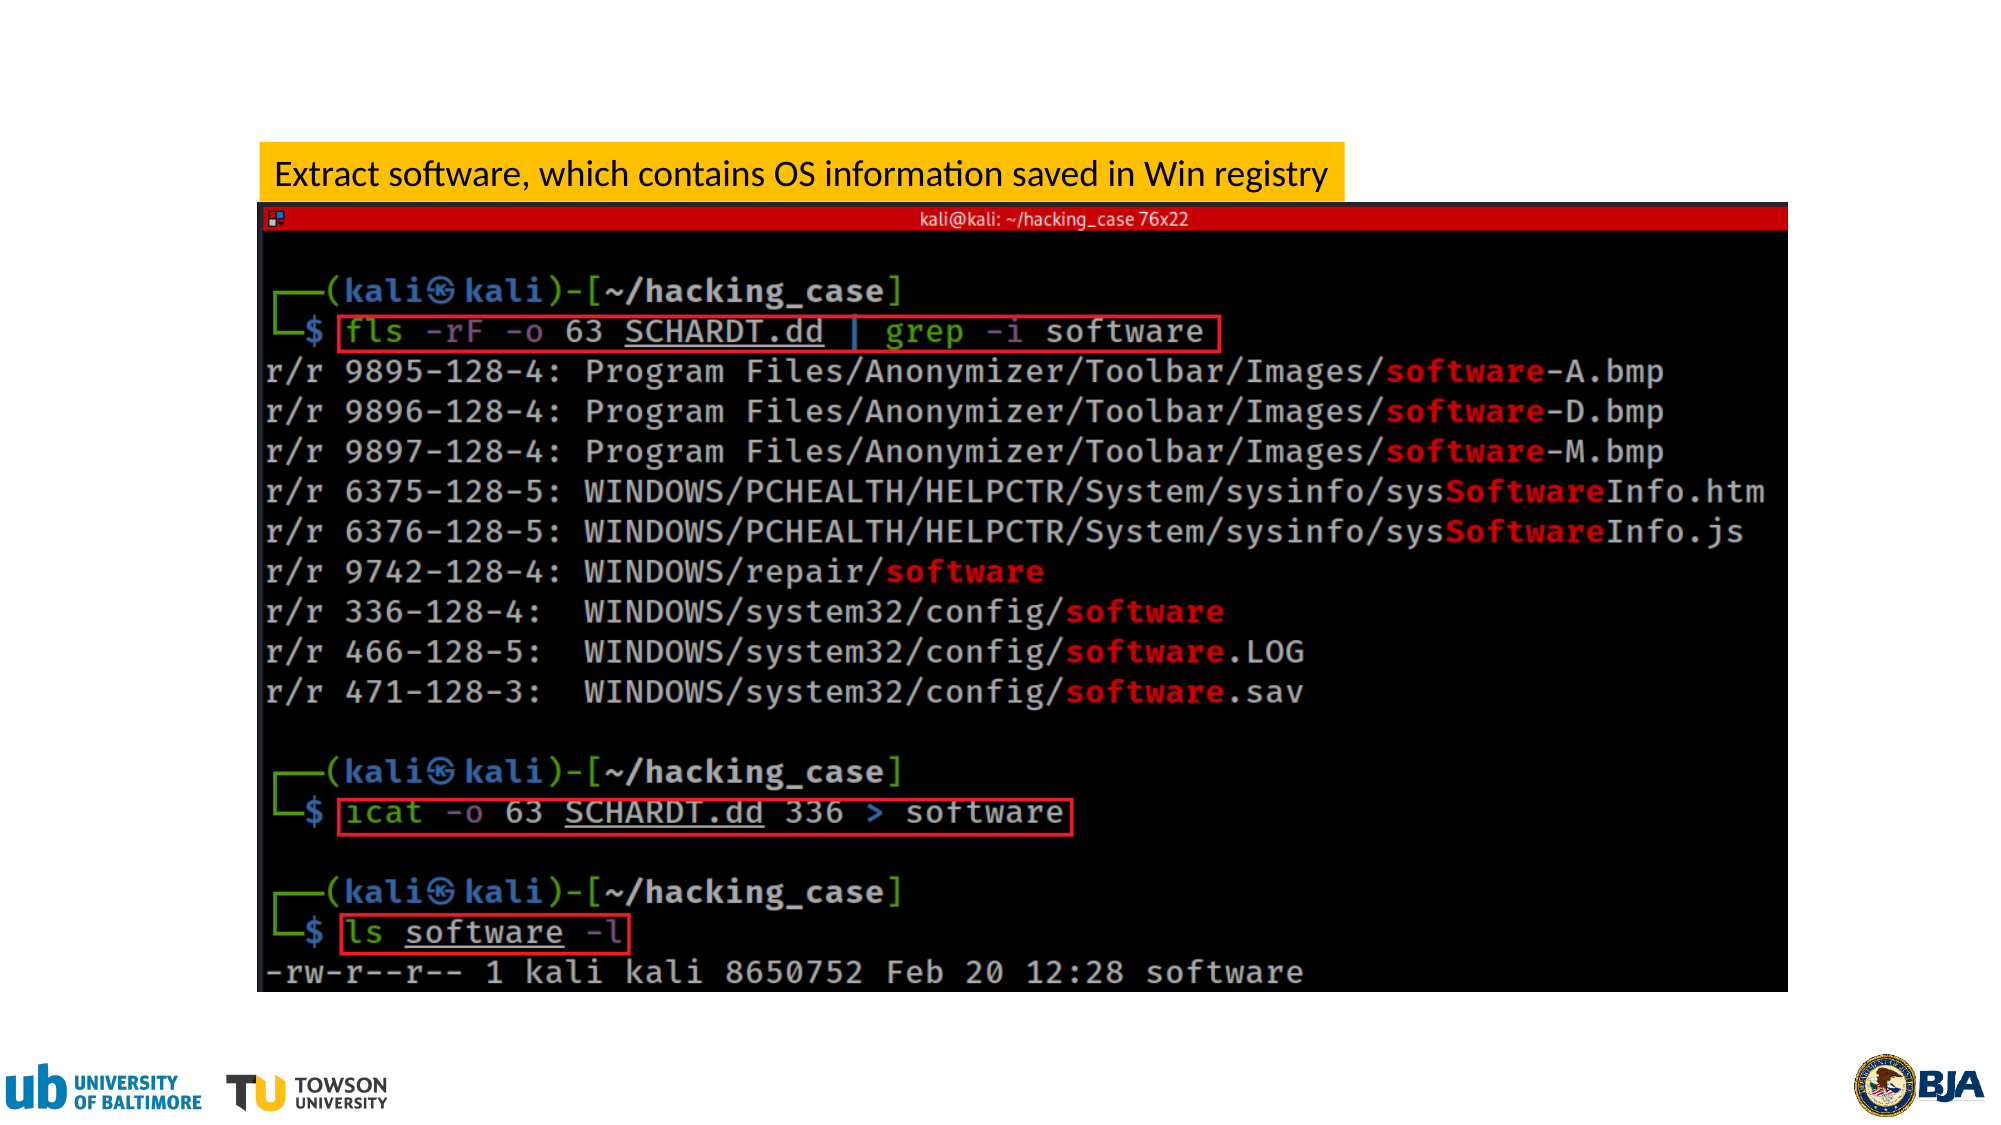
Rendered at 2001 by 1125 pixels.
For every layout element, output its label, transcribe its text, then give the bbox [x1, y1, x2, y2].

picture [0, 1031, 407, 1125]
picture [256, 202, 1788, 992]
picture [1854, 1054, 1986, 1117]
text_box Extract software, which contains OS information saved in Win registry [259, 141, 1345, 202]
